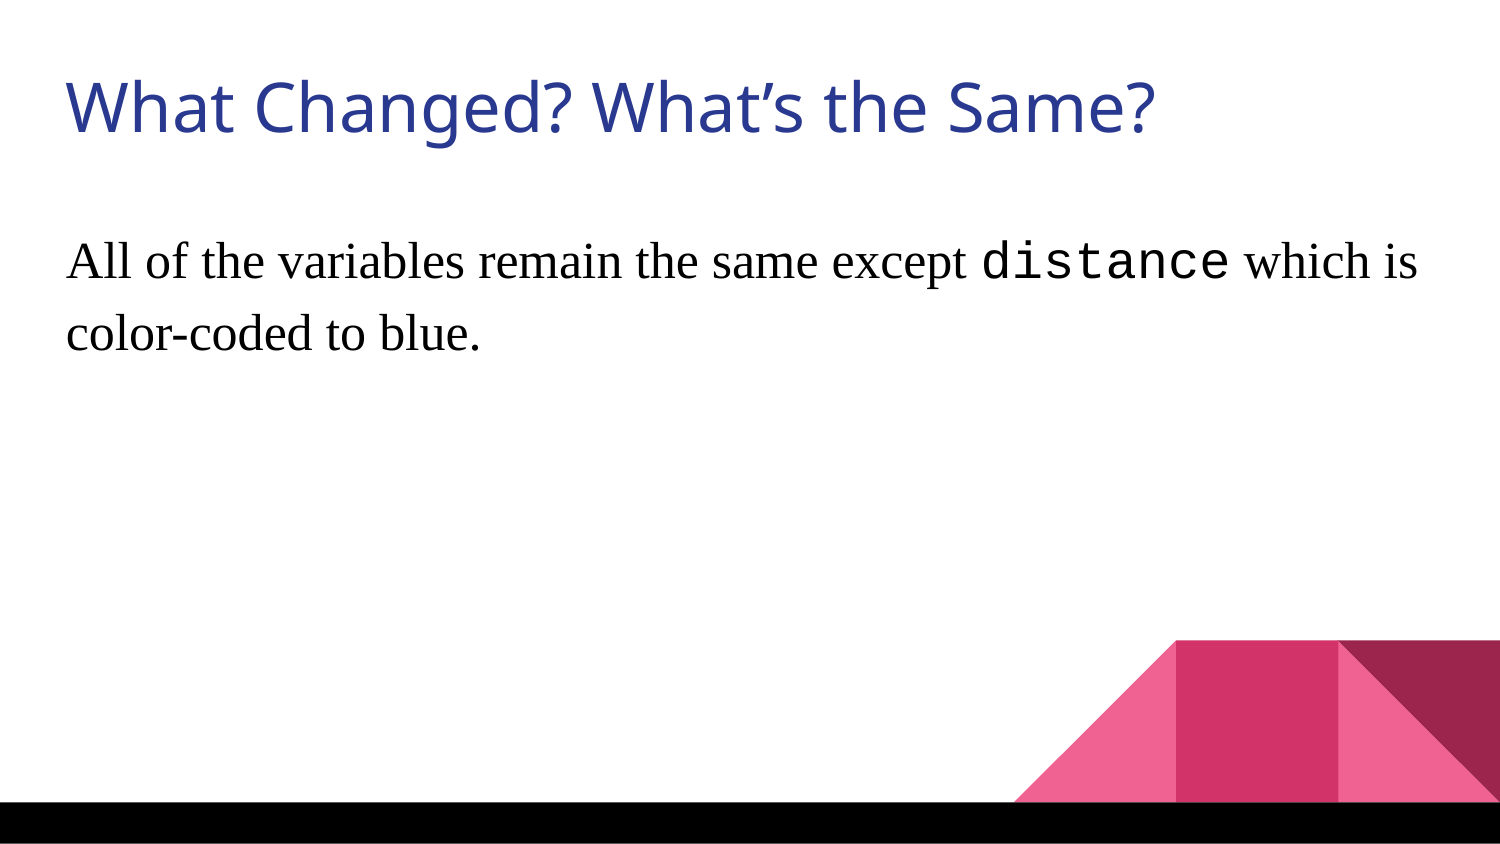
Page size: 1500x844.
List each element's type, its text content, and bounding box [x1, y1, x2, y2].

text_box What Changed? What’s the Same? [51, 48, 1449, 167]
text_box All of the variables remain the same except distance which is color-coded to blue. [51, 201, 1449, 750]
